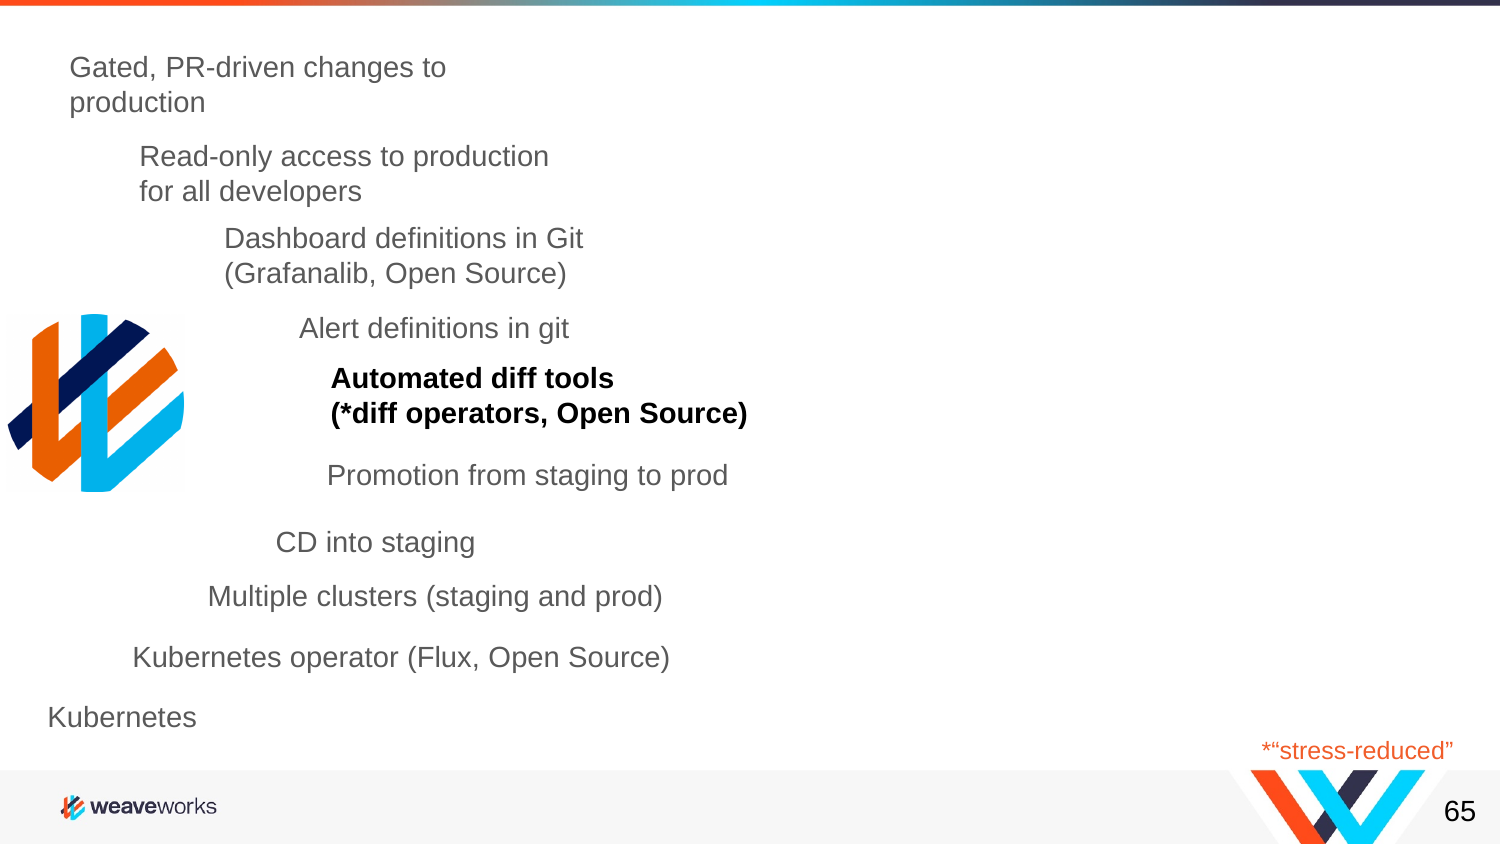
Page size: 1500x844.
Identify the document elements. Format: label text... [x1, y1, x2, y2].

text_box Multiple clusters (staging and prod) [192, 562, 680, 622]
text_box CD into staging [260, 508, 748, 569]
text_box Dashboard definitions in Git (Grafanalib, Open Source) [209, 203, 718, 269]
text_box Read-only access to production for all developers [124, 122, 633, 212]
text_box *“stress-reduced” [1246, 719, 1500, 773]
picture [0, 0, 1500, 844]
text_box Kubernetes [32, 683, 520, 743]
text_box Alert definitions in git [284, 294, 793, 359]
text_box Promotion from staging to prod [311, 441, 800, 501]
text_box Kubernetes operator (Flux, Open Source) [117, 623, 710, 684]
slide_number ‹#› [1423, 777, 1498, 842]
text_box Gated, PR-driven changes to production [54, 33, 563, 123]
text_box Automated diff tools (*diff operators, Open Source) [315, 343, 939, 434]
